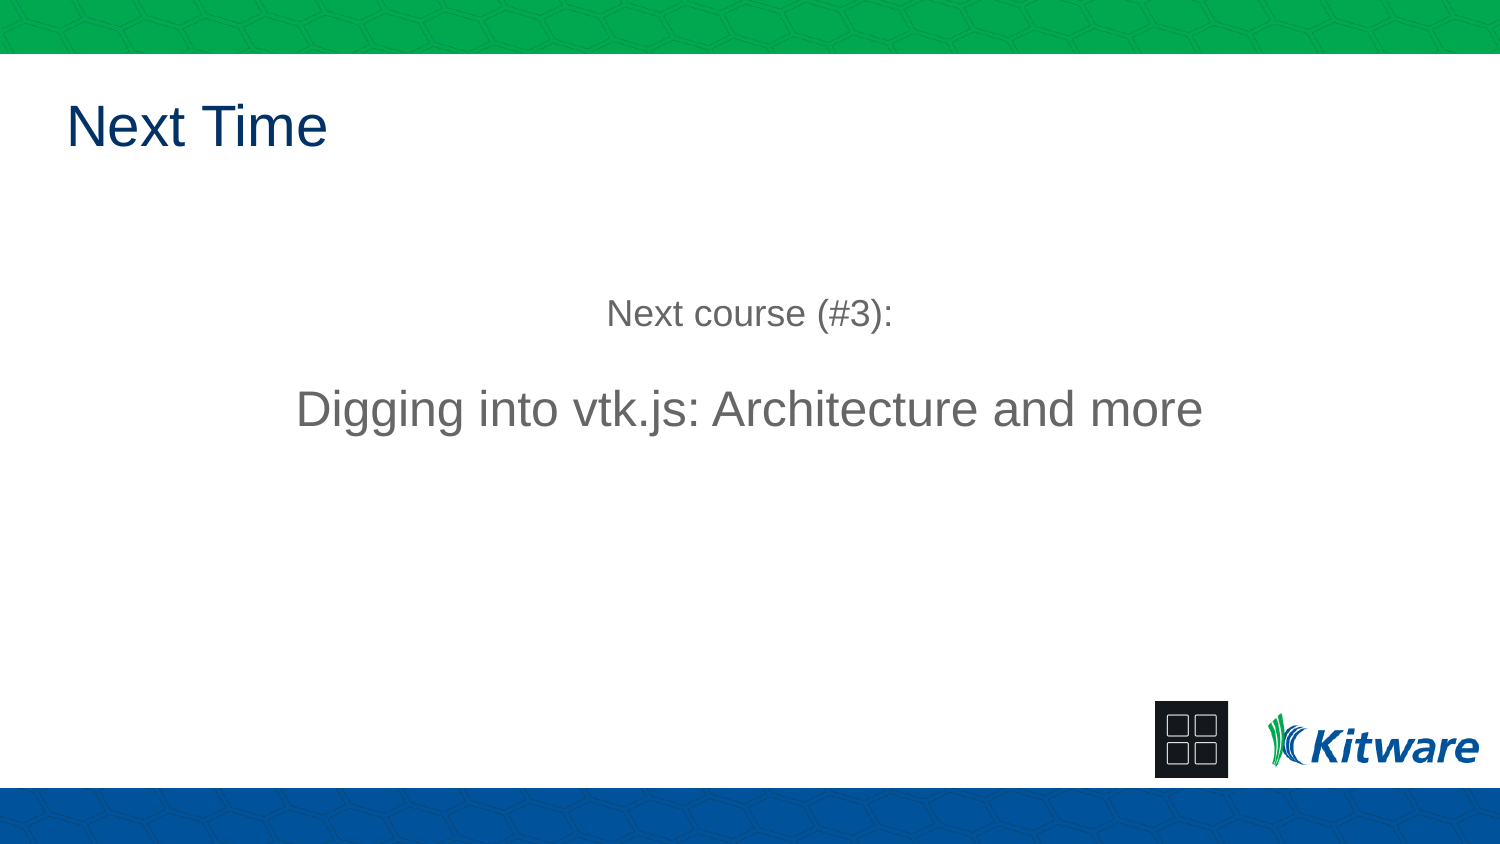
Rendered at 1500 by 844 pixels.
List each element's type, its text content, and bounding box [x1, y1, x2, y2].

list Next course (#3): Digging into vtk.js: Architecture and more [51, 189, 1449, 750]
picture [0, 0, 1500, 844]
title Next Time [51, 72, 1449, 167]
